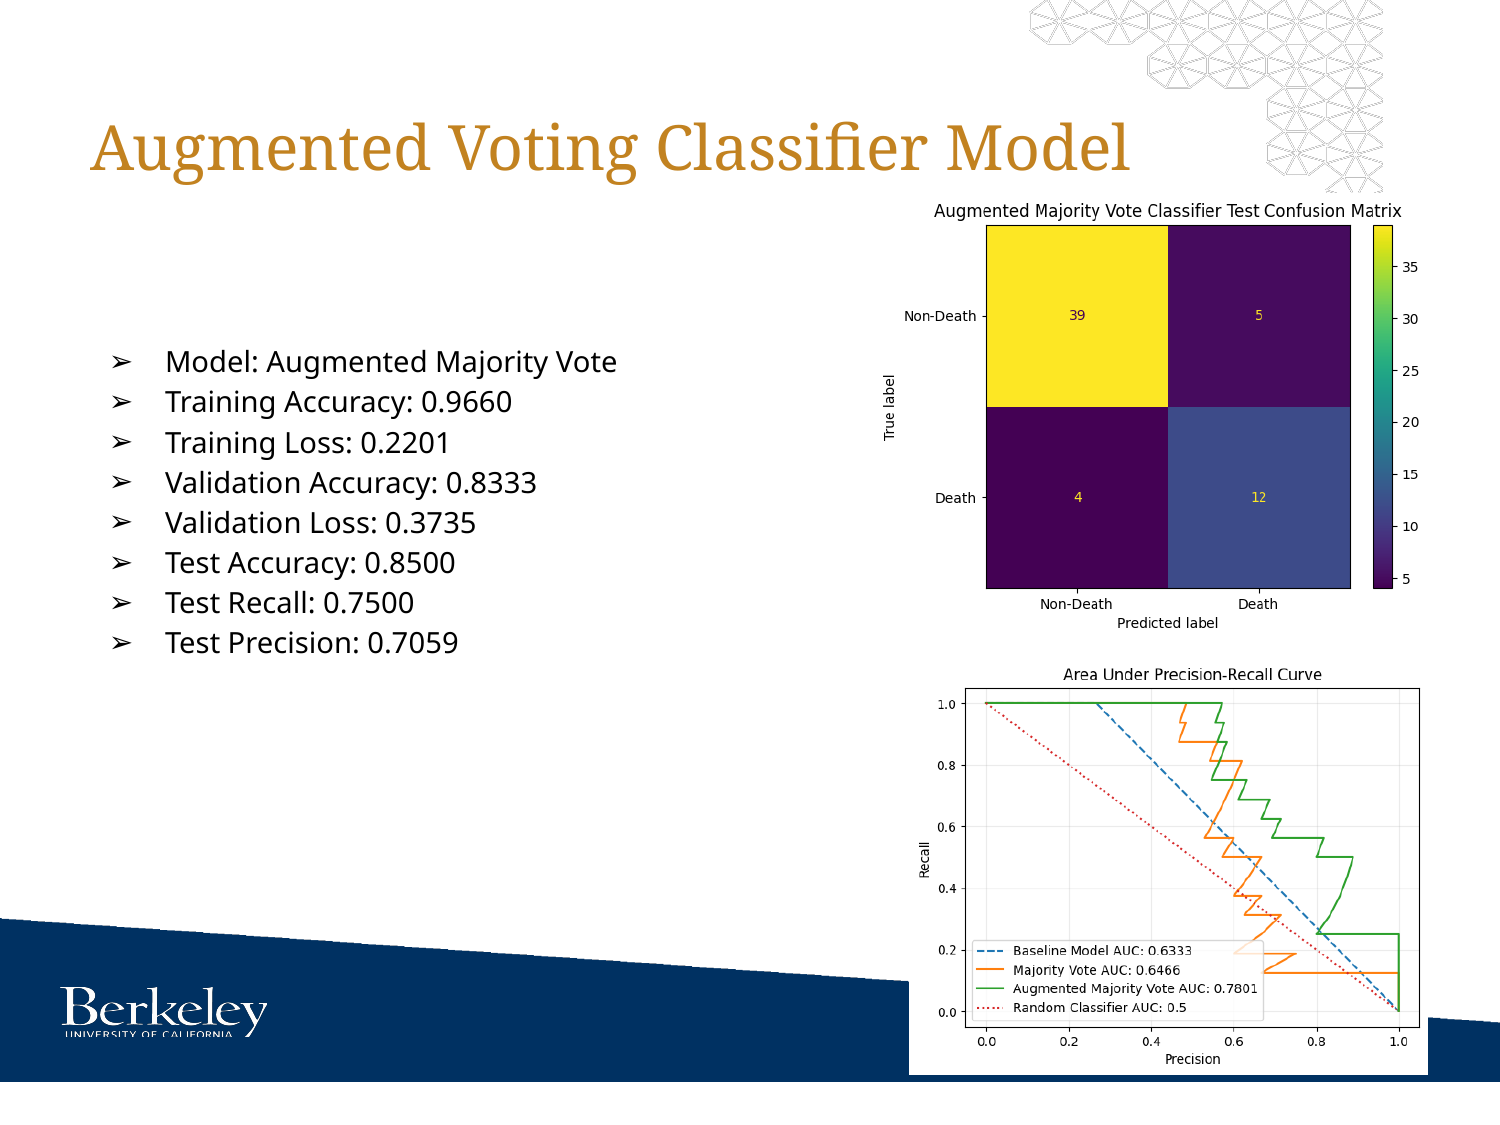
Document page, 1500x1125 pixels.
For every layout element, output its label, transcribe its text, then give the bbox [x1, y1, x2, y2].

list Model: Augmented Majority Vote Training Accuracy: 0.9660 Training Loss: 0.2201 Validation Accuracy: 0.8333 Validation Loss: 0.3735 Test Accuracy: 0.8500 Test Recall: 0.7500 Test Precision: 0.7059 [75, 330, 711, 871]
picture [874, 0, 1428, 641]
picture [0, 658, 1500, 1082]
title Augmented Voting Classifier Model [75, 50, 1349, 240]
